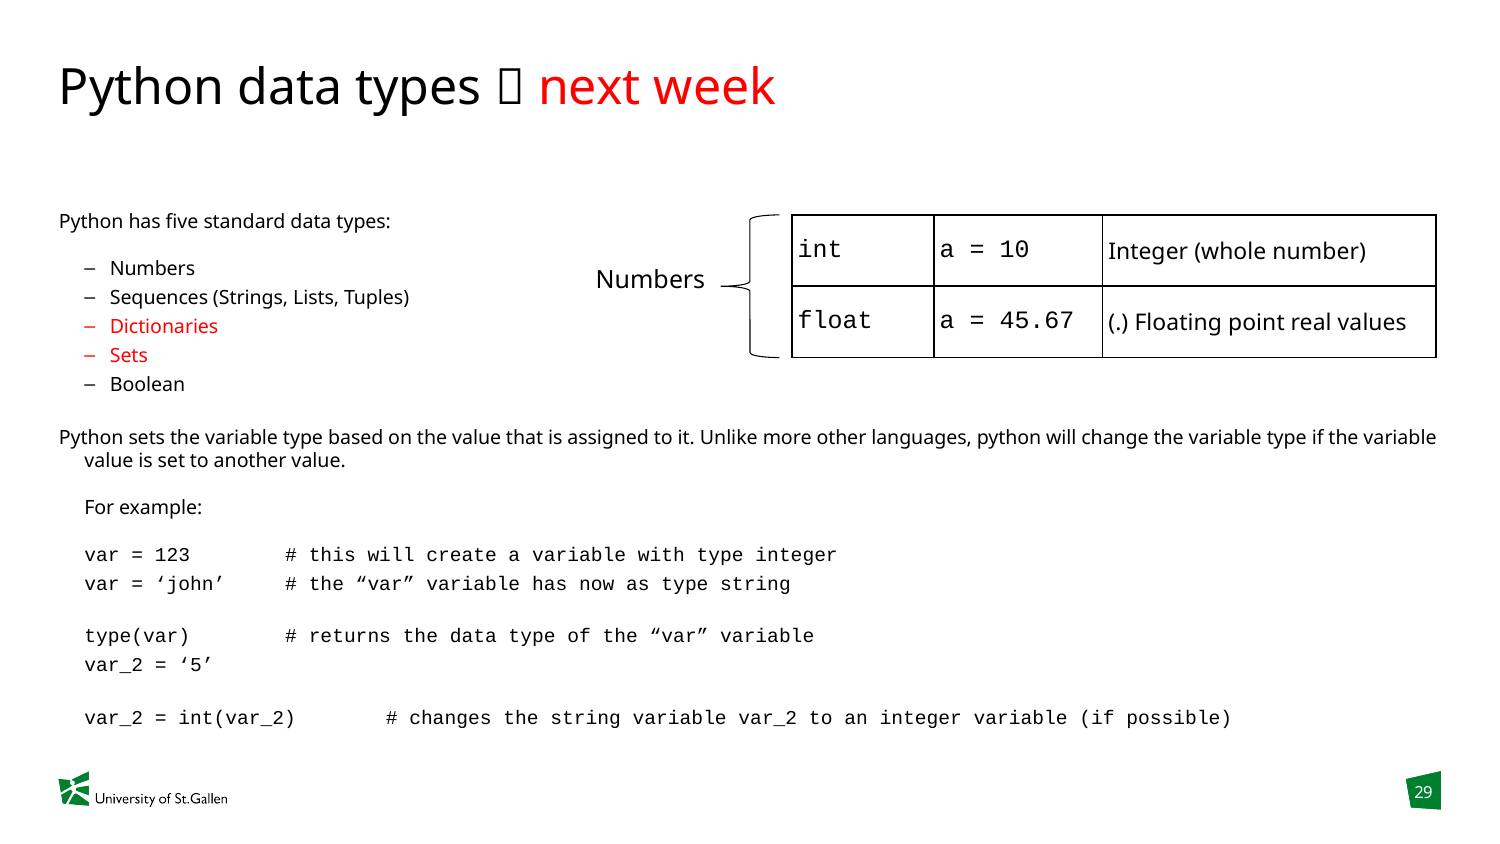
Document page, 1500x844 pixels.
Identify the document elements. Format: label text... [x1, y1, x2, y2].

table_header Integer (whole number) [1103, 216, 1435, 285]
table_cell (.) Floating point real values [1103, 287, 1435, 357]
title Python data types  next week [58, 61, 1442, 162]
text_box [720, 214, 780, 359]
picture [58, 771, 227, 807]
text_box Numbers [780, 230, 791, 301]
table_cell a = 45.67 [935, 287, 1102, 357]
table_header int [793, 216, 933, 285]
text_box [1100, 207, 1500, 249]
table_cell float [793, 287, 933, 357]
table_header a = 10 [935, 216, 1102, 285]
text_box Numbers [580, 230, 749, 301]
slide_number 29 [1405, 782, 1442, 827]
list Python has five standard data types: Numbers Sequences (Strings, Lists, Tuples) Dictionaries Sets Boolean Python sets the variable type based on the value that is assigned to it. Unlike more other languages, python will change the variable type if the variable value is set to another value. For example: var = 123 # this will create a variable with type integer var = ‘john’ # the “var” variable has now as type string type(var) # returns the data type of the “var” variable var_2 = ‘5’ var_2 = int(var_2) # changes the string variable var_2 to an integer variable (if possible) [58, 209, 1442, 735]
